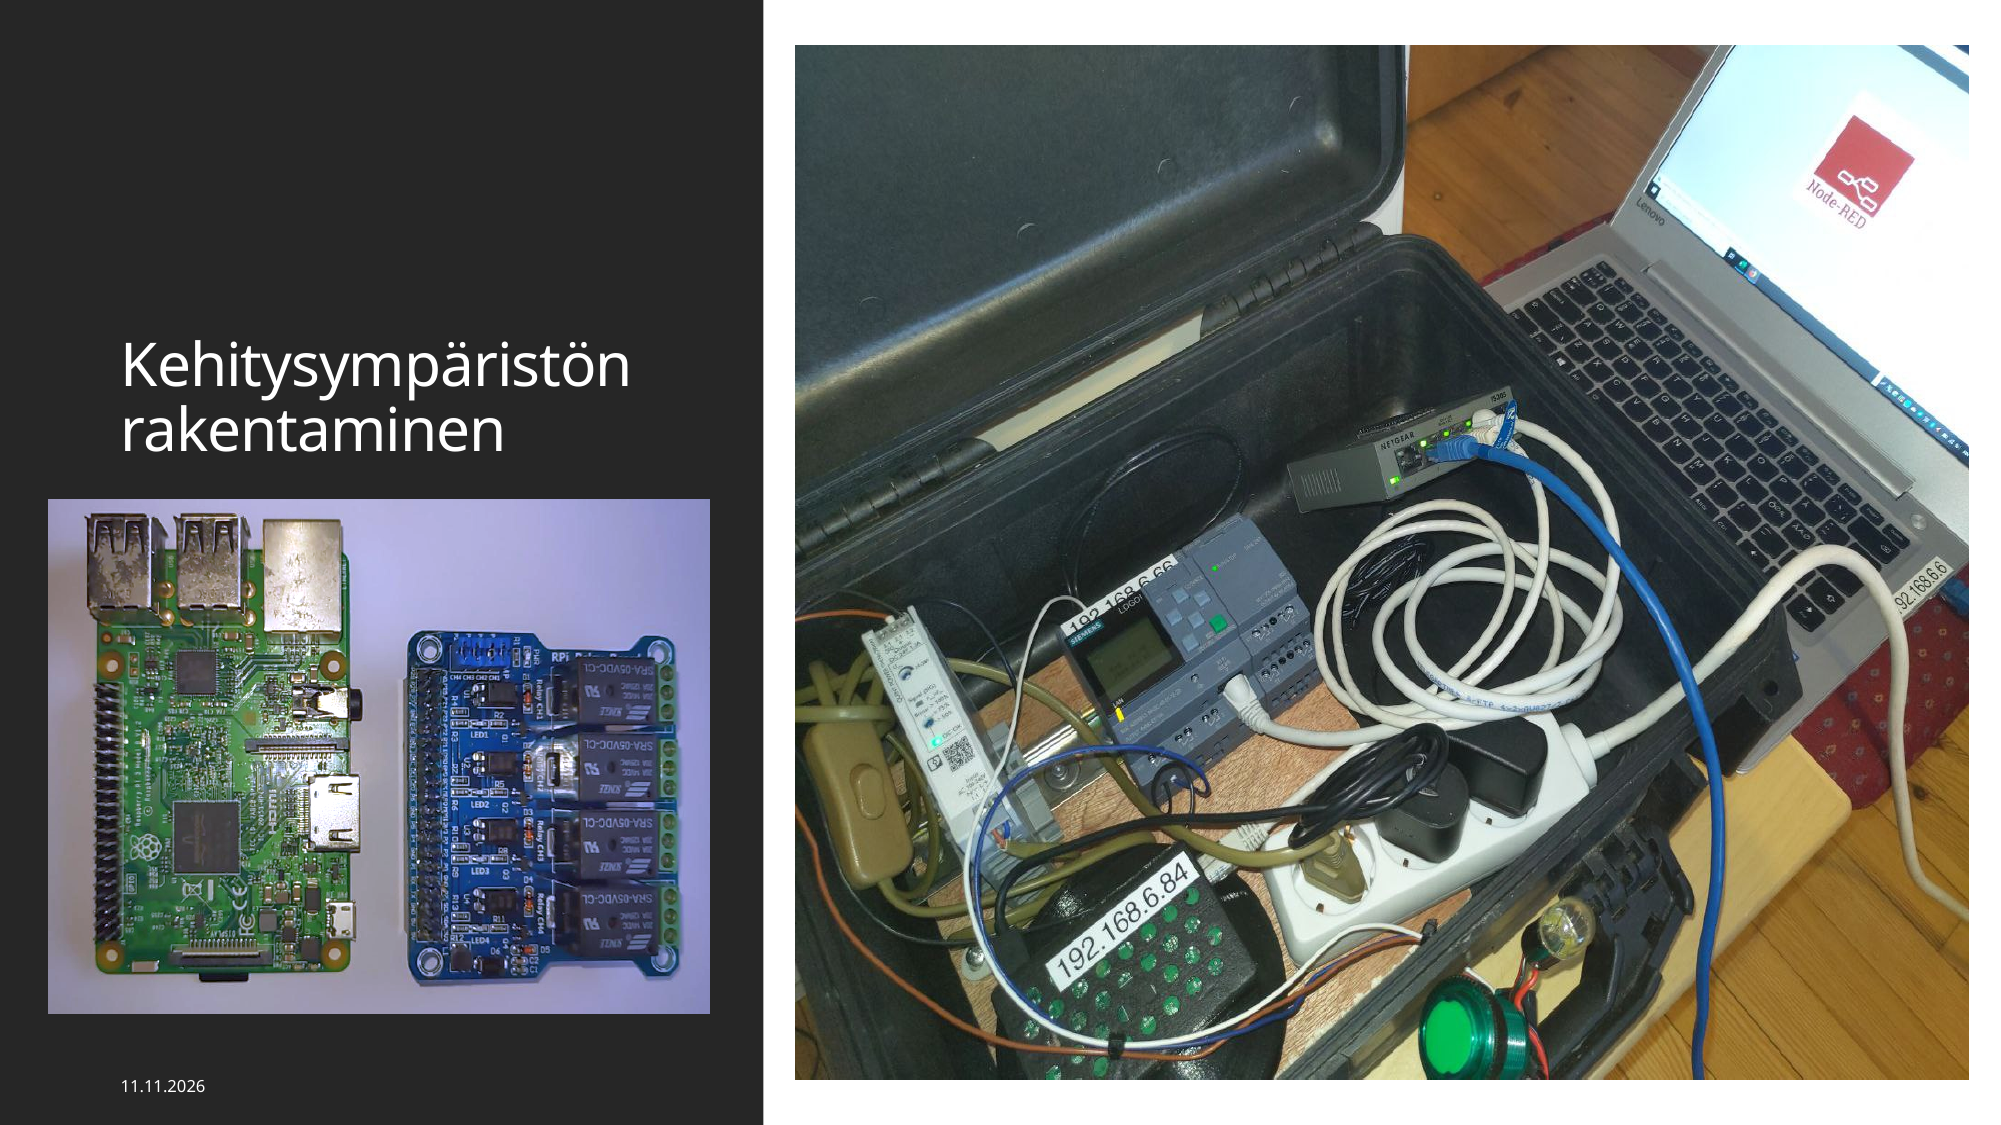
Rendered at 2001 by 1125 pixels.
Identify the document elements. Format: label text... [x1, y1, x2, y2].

picture [47, 498, 710, 1015]
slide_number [105, 1057, 683, 1118]
title Kehitysympäristön rakentaminen [105, 128, 683, 473]
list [794, 44, 1969, 1080]
